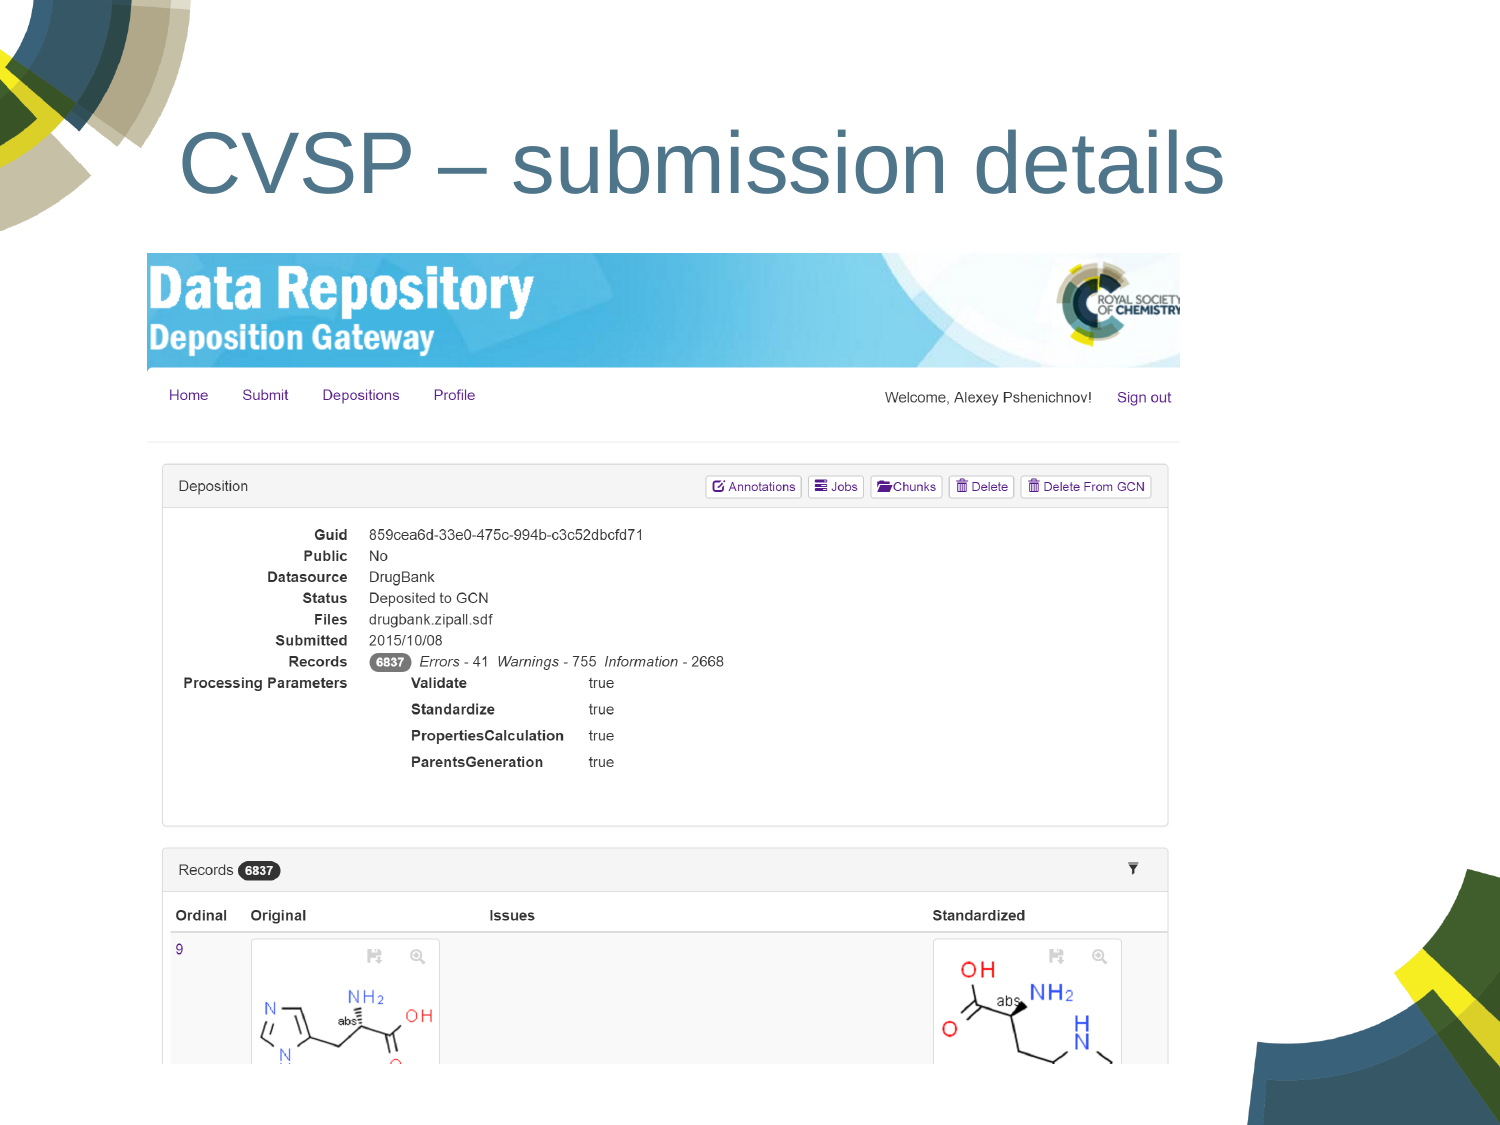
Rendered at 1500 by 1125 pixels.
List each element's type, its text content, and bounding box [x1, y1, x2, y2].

picture [0, 0, 1500, 1125]
title CVSP – submission details [163, 37, 1471, 279]
